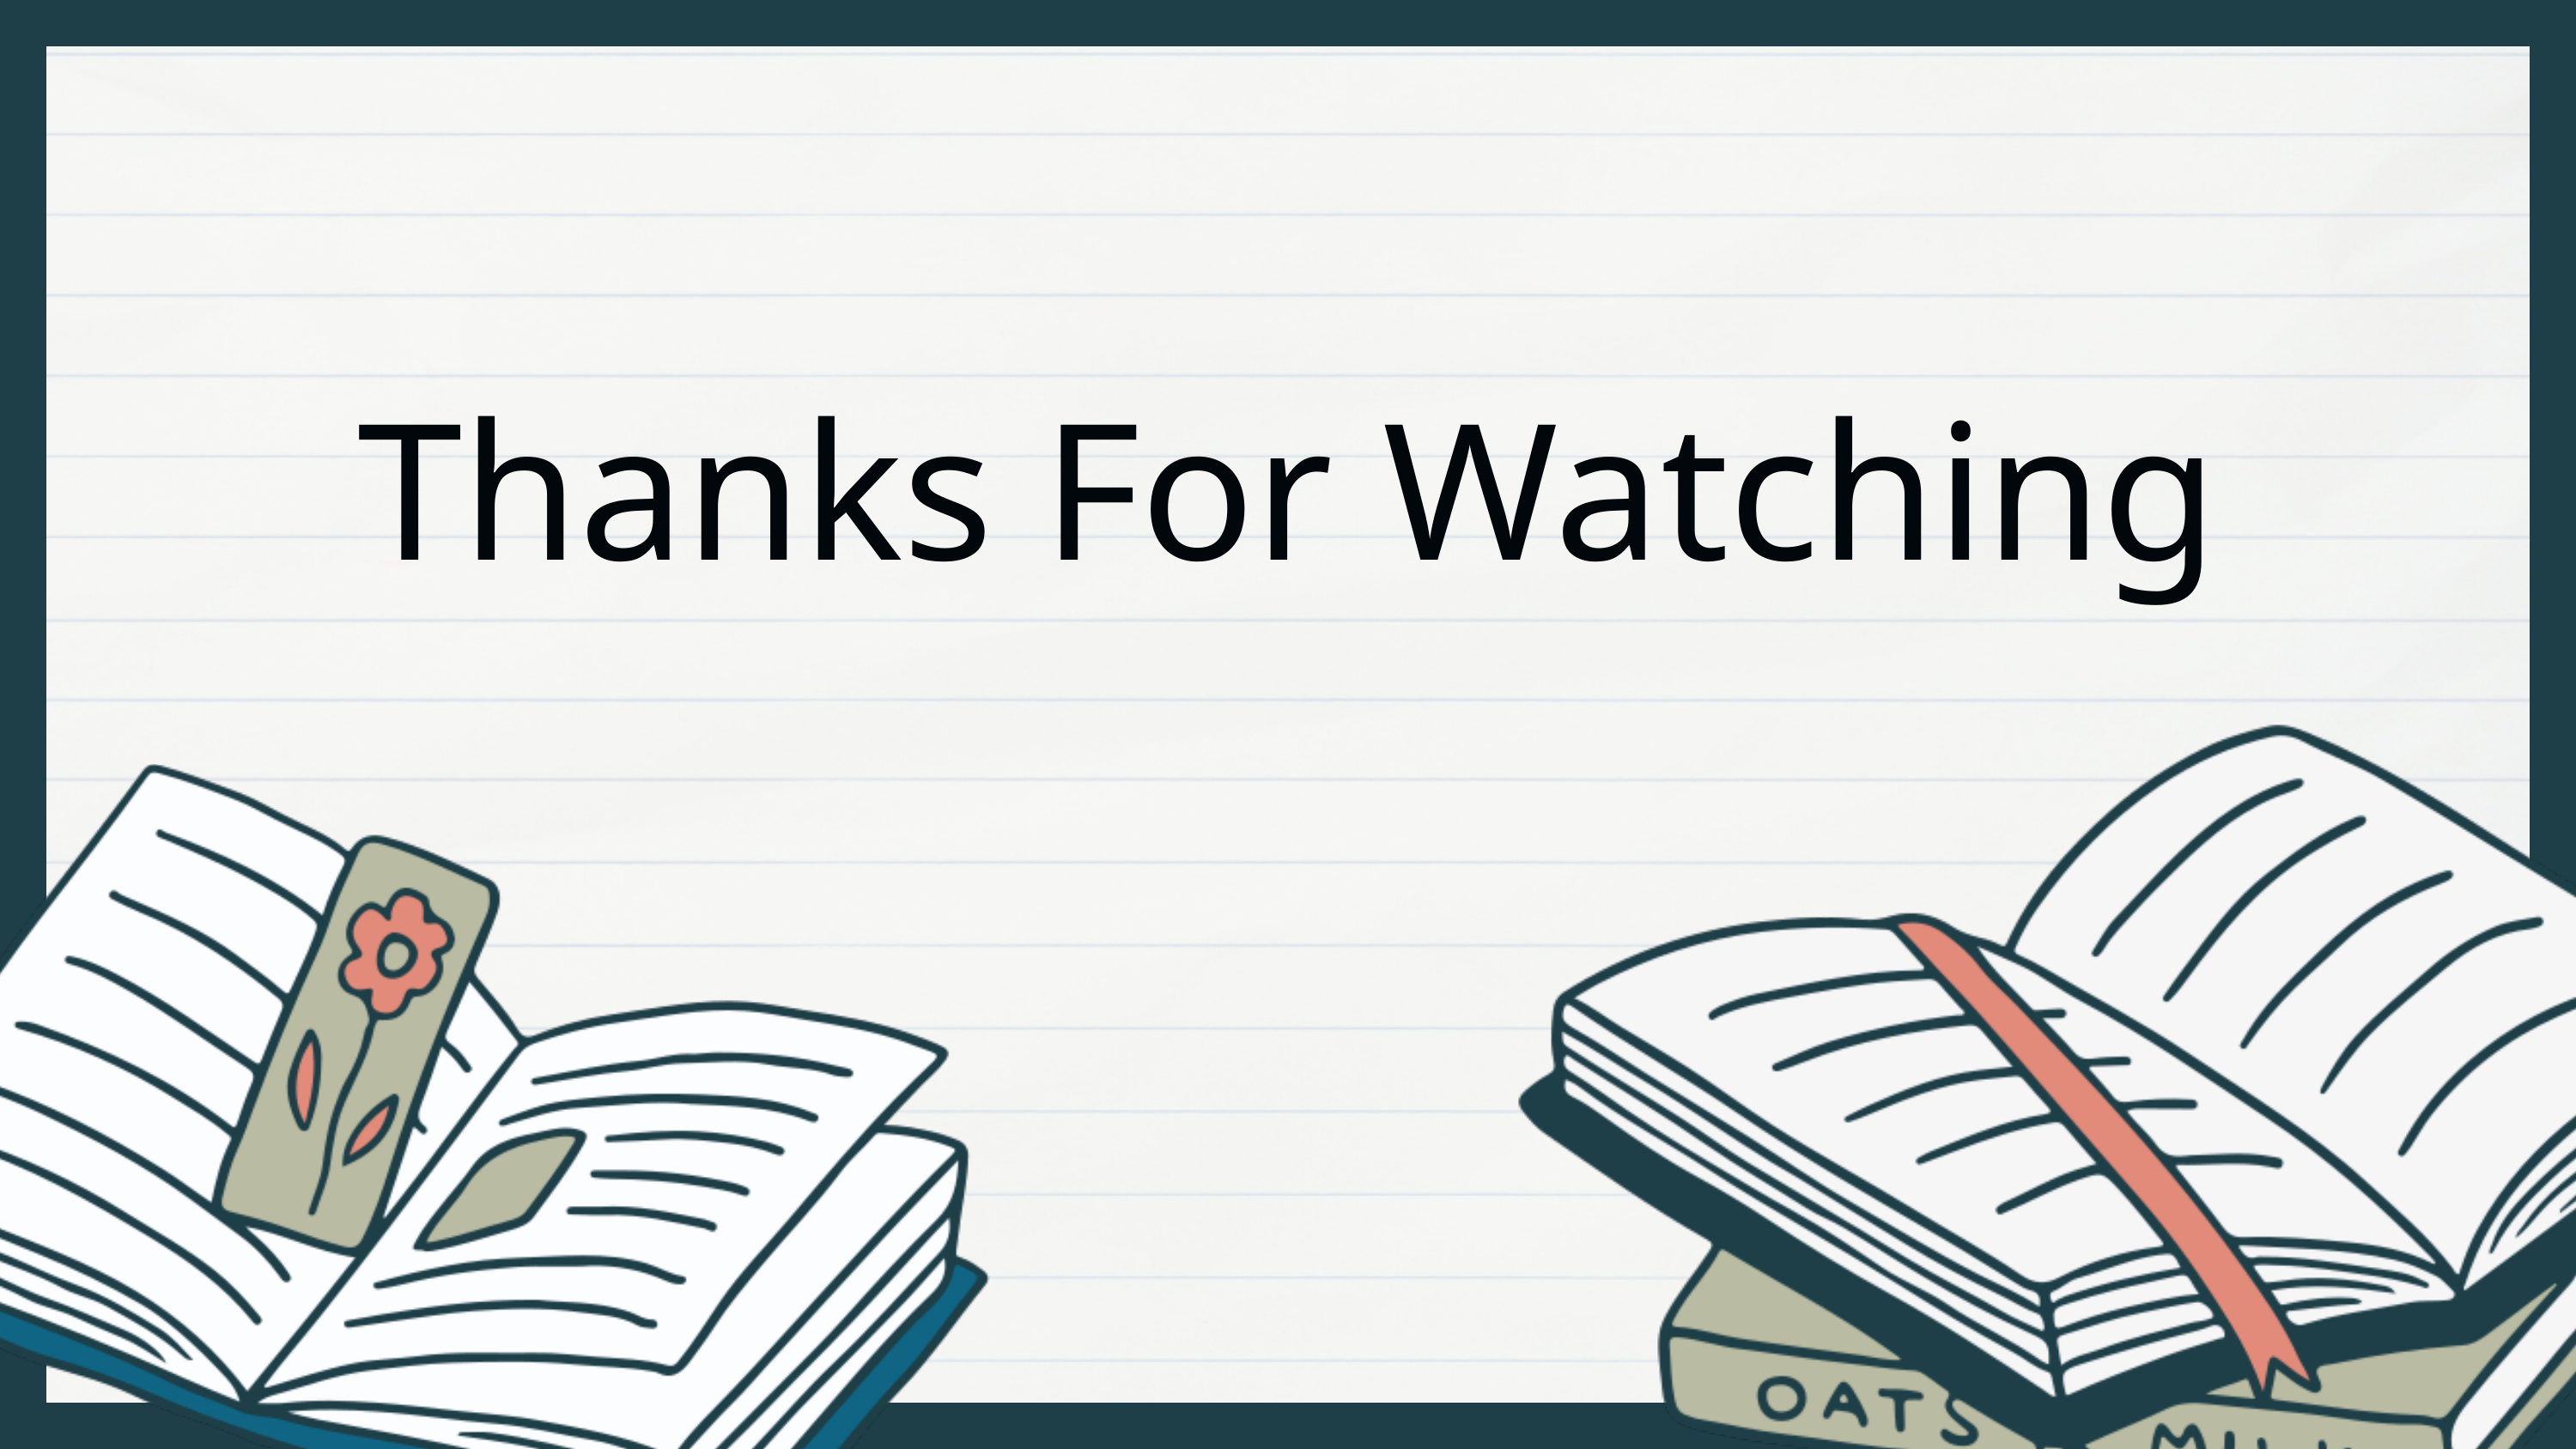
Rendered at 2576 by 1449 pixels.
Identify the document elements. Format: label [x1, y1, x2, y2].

text_box [0, 0, 2576, 1449]
